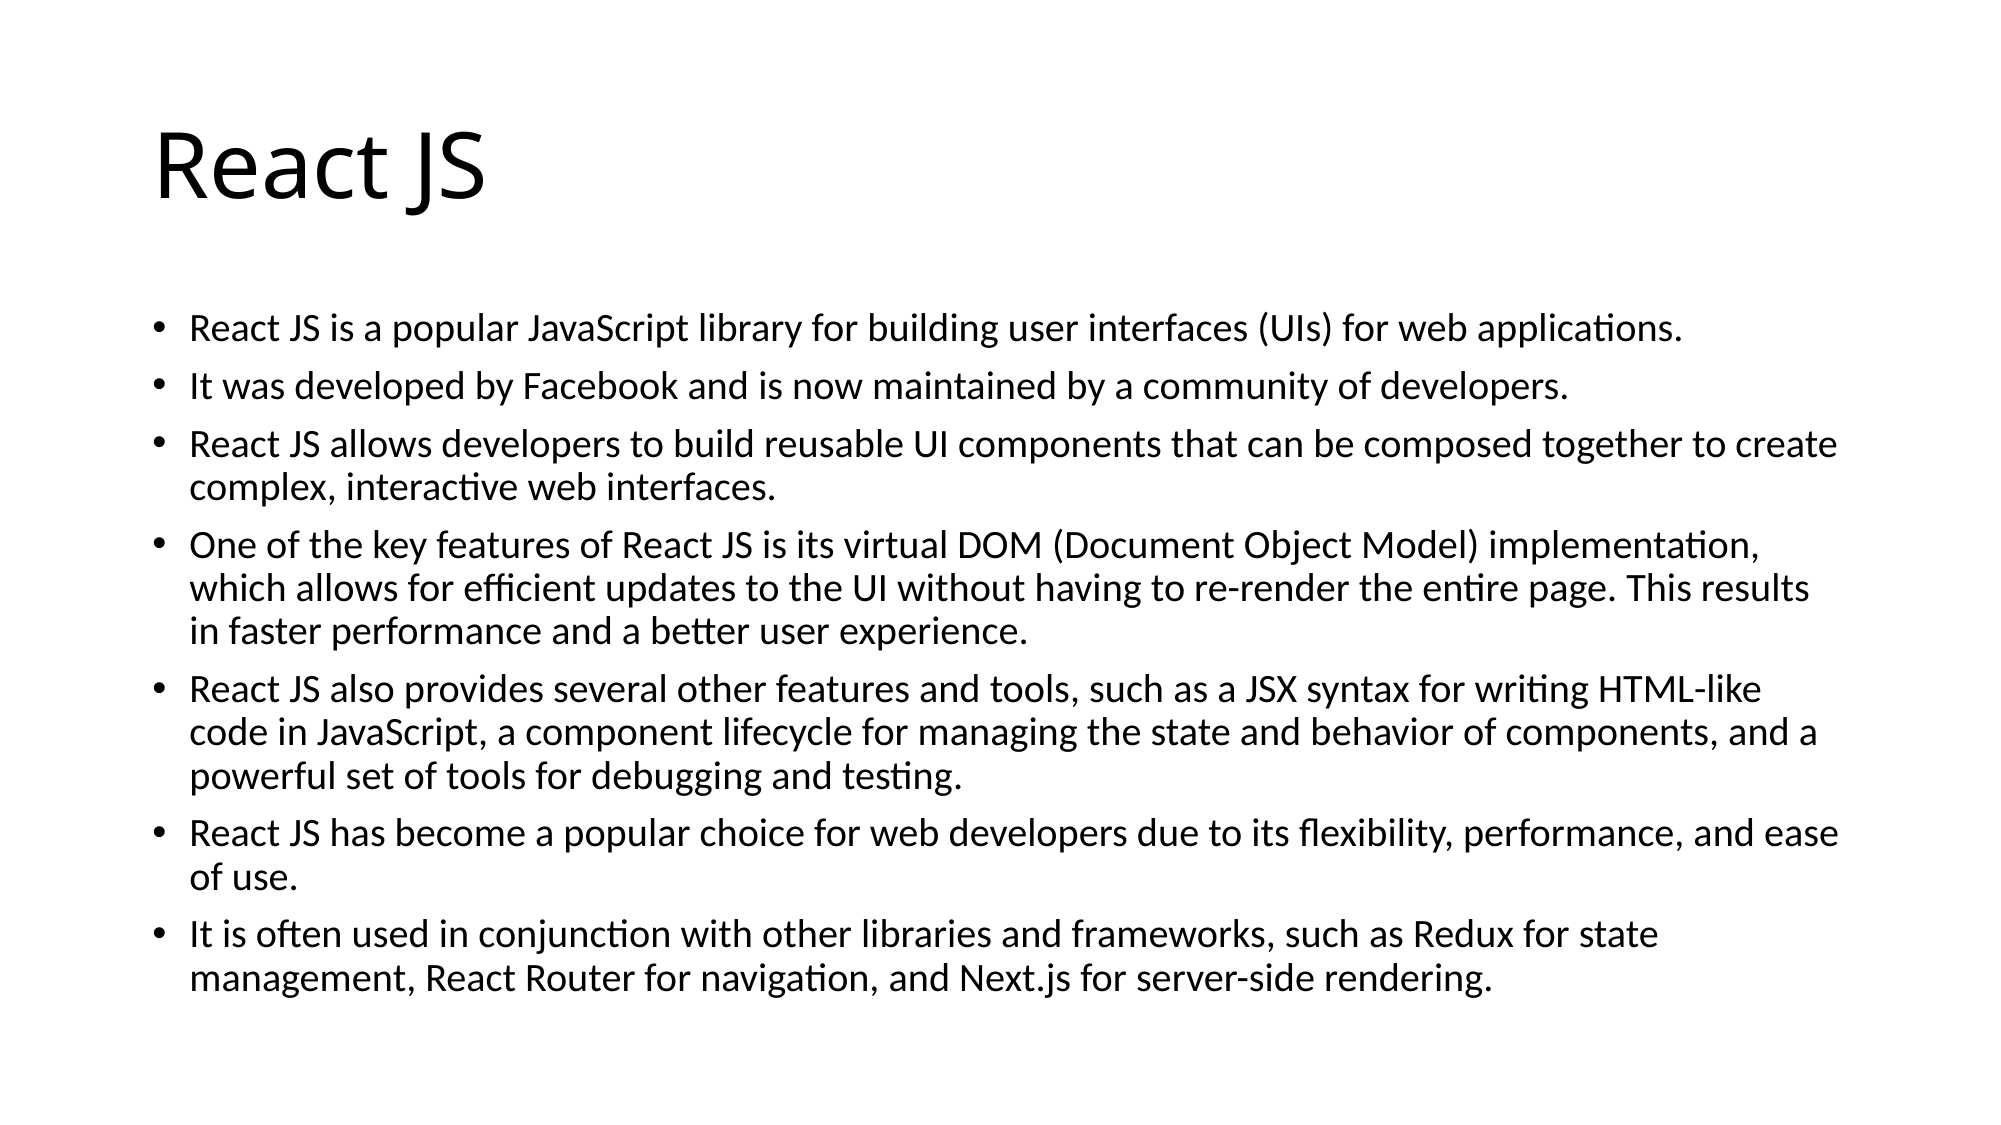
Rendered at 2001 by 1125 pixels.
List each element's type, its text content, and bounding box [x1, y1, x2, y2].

title React JS [137, 59, 1863, 278]
list React JS is a popular JavaScript library for building user interfaces (UIs) for web applications. It was developed by Facebook and is now maintained by a community of developers. React JS allows developers to build reusable UI components that can be composed together to create complex, interactive web interfaces. One of the key features of React JS is its virtual DOM (Document Object Model) implementation, which allows for efficient updates to the UI without having to re-render the entire page. This results in faster performance and a better user experience. React JS also provides several other features and tools, such as a JSX syntax for writing HTML-like code in JavaScript, a component lifecycle for managing the state and behavior of components, and a powerful set of tools for debugging and testing. React JS has become a popular choice for web developers due to its flexibility, performance, and ease of use. It is often used in conjunction with other libraries and frameworks, such as Redux for state management, React Router for navigation, and Next.js for server-side rendering. [137, 299, 1863, 1014]
